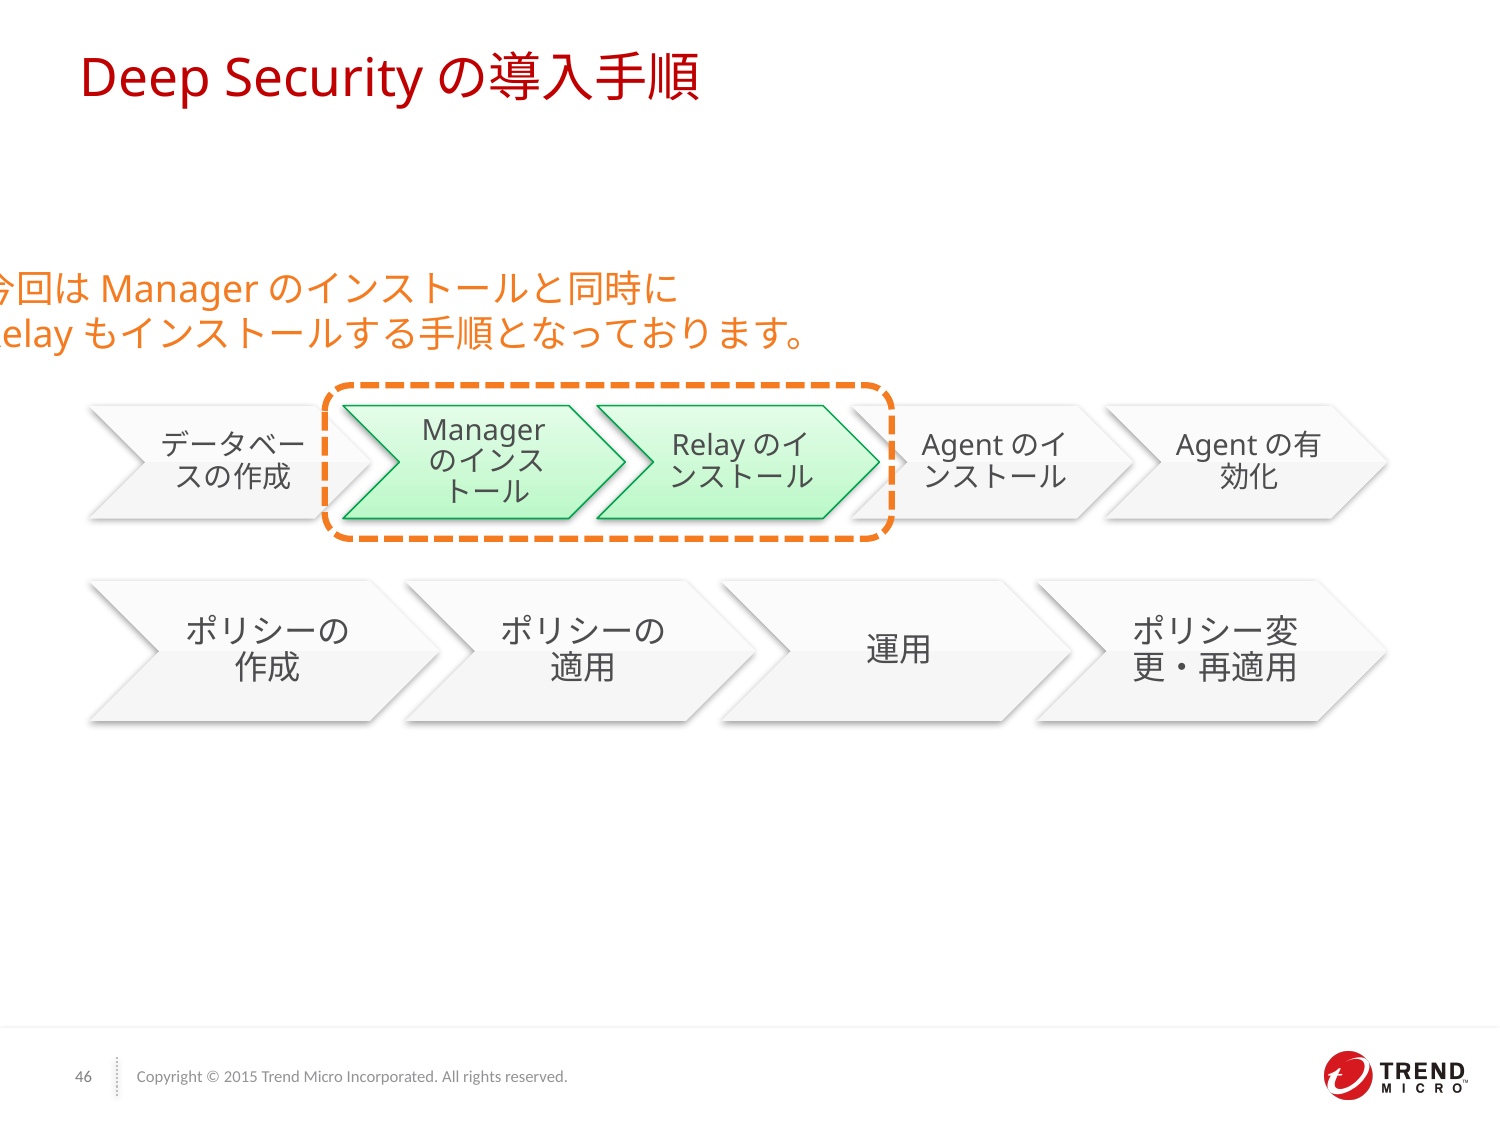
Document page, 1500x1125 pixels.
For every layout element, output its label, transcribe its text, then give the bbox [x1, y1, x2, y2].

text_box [88, 562, 1389, 740]
text_box 今回はManagerのインストールと同時に Relayもインストールする手順となっております。 [0, 258, 839, 363]
title Deep Securityの導入手順 [64, 36, 1257, 115]
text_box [88, 373, 1389, 551]
picture [1324, 1051, 1468, 1100]
